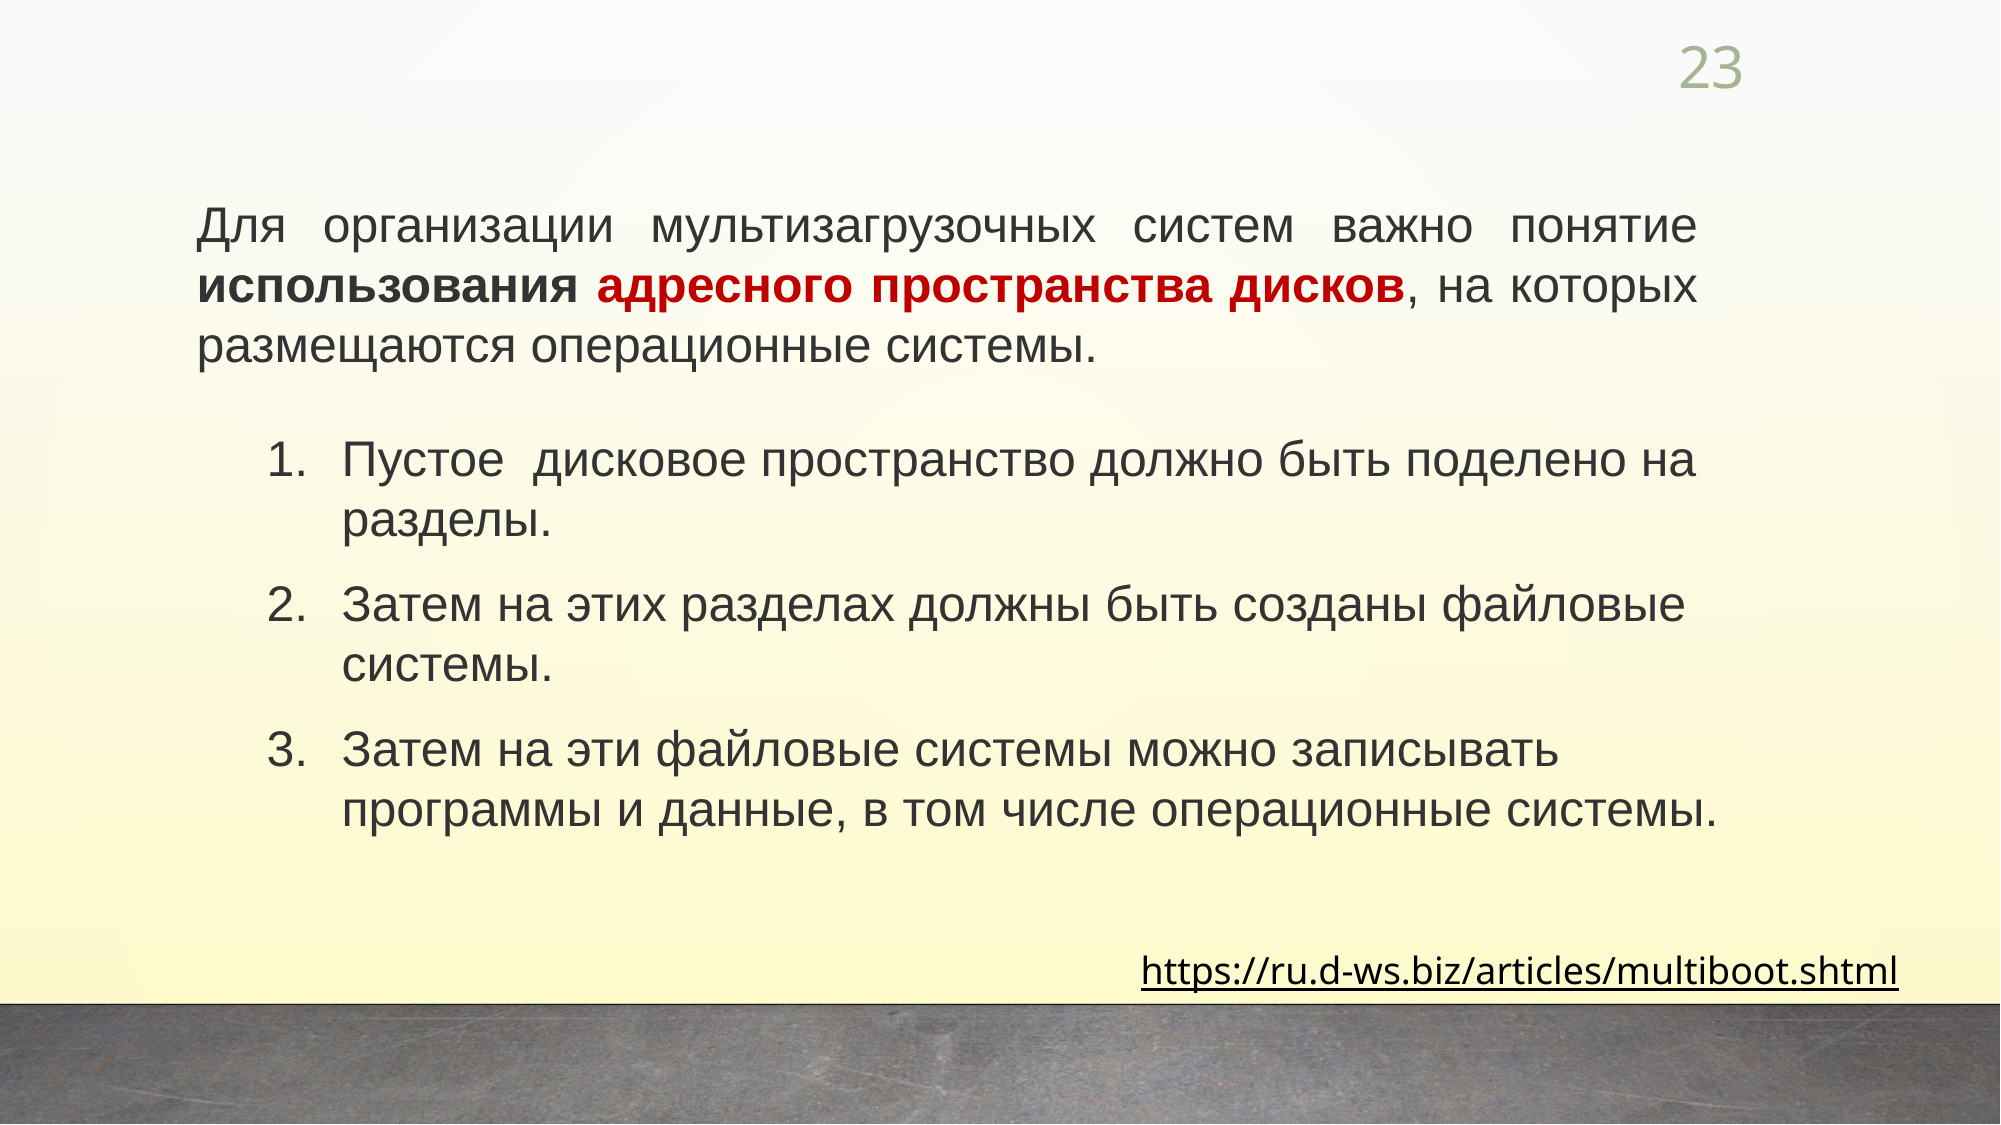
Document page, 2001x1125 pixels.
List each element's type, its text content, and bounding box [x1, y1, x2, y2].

text_box https://ru.d-ws.biz/articles/multiboot.shtml [922, 940, 1924, 1006]
slide_number 23 [1626, 22, 1760, 106]
picture [0, 1004, 2000, 1124]
text_box Для организации мультизагрузочных систем важно понятие использования адресного пространства дисков, на которых размещаются операционные системы. [181, 184, 1713, 380]
text_box Пустое дисковое пространство должно быть поделено на разделы. Затем на этих разделах должны быть созданы файловые системы. Затем на эти файловые системы можно записывать программы и данные, в том числе операционные системы. [251, 418, 1837, 844]
